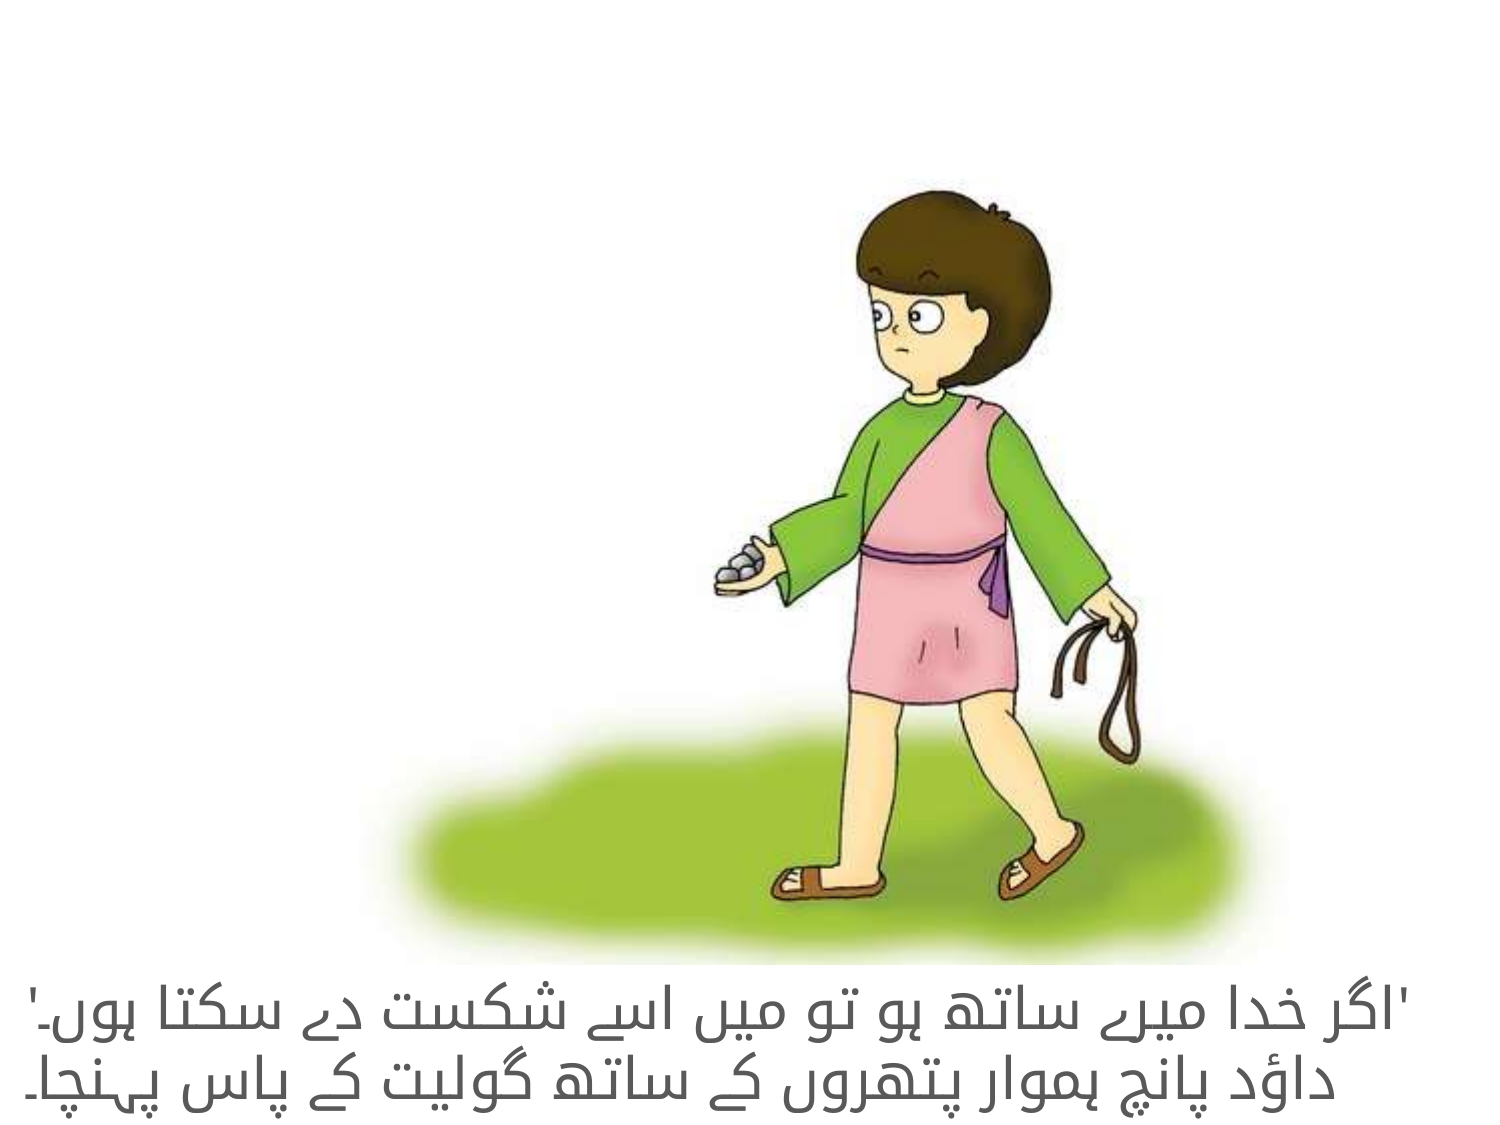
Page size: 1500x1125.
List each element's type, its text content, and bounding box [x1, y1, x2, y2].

text_box 'اگر خدا میرے ساتھ ہو تو میں اسے شکست دے سکتا ہوں۔' داؤد پانچ ہموار پتھروں کے ساتھ گولیت کے پاس پہنچا۔ [11, 964, 1498, 1119]
picture [103, 18, 1407, 965]
